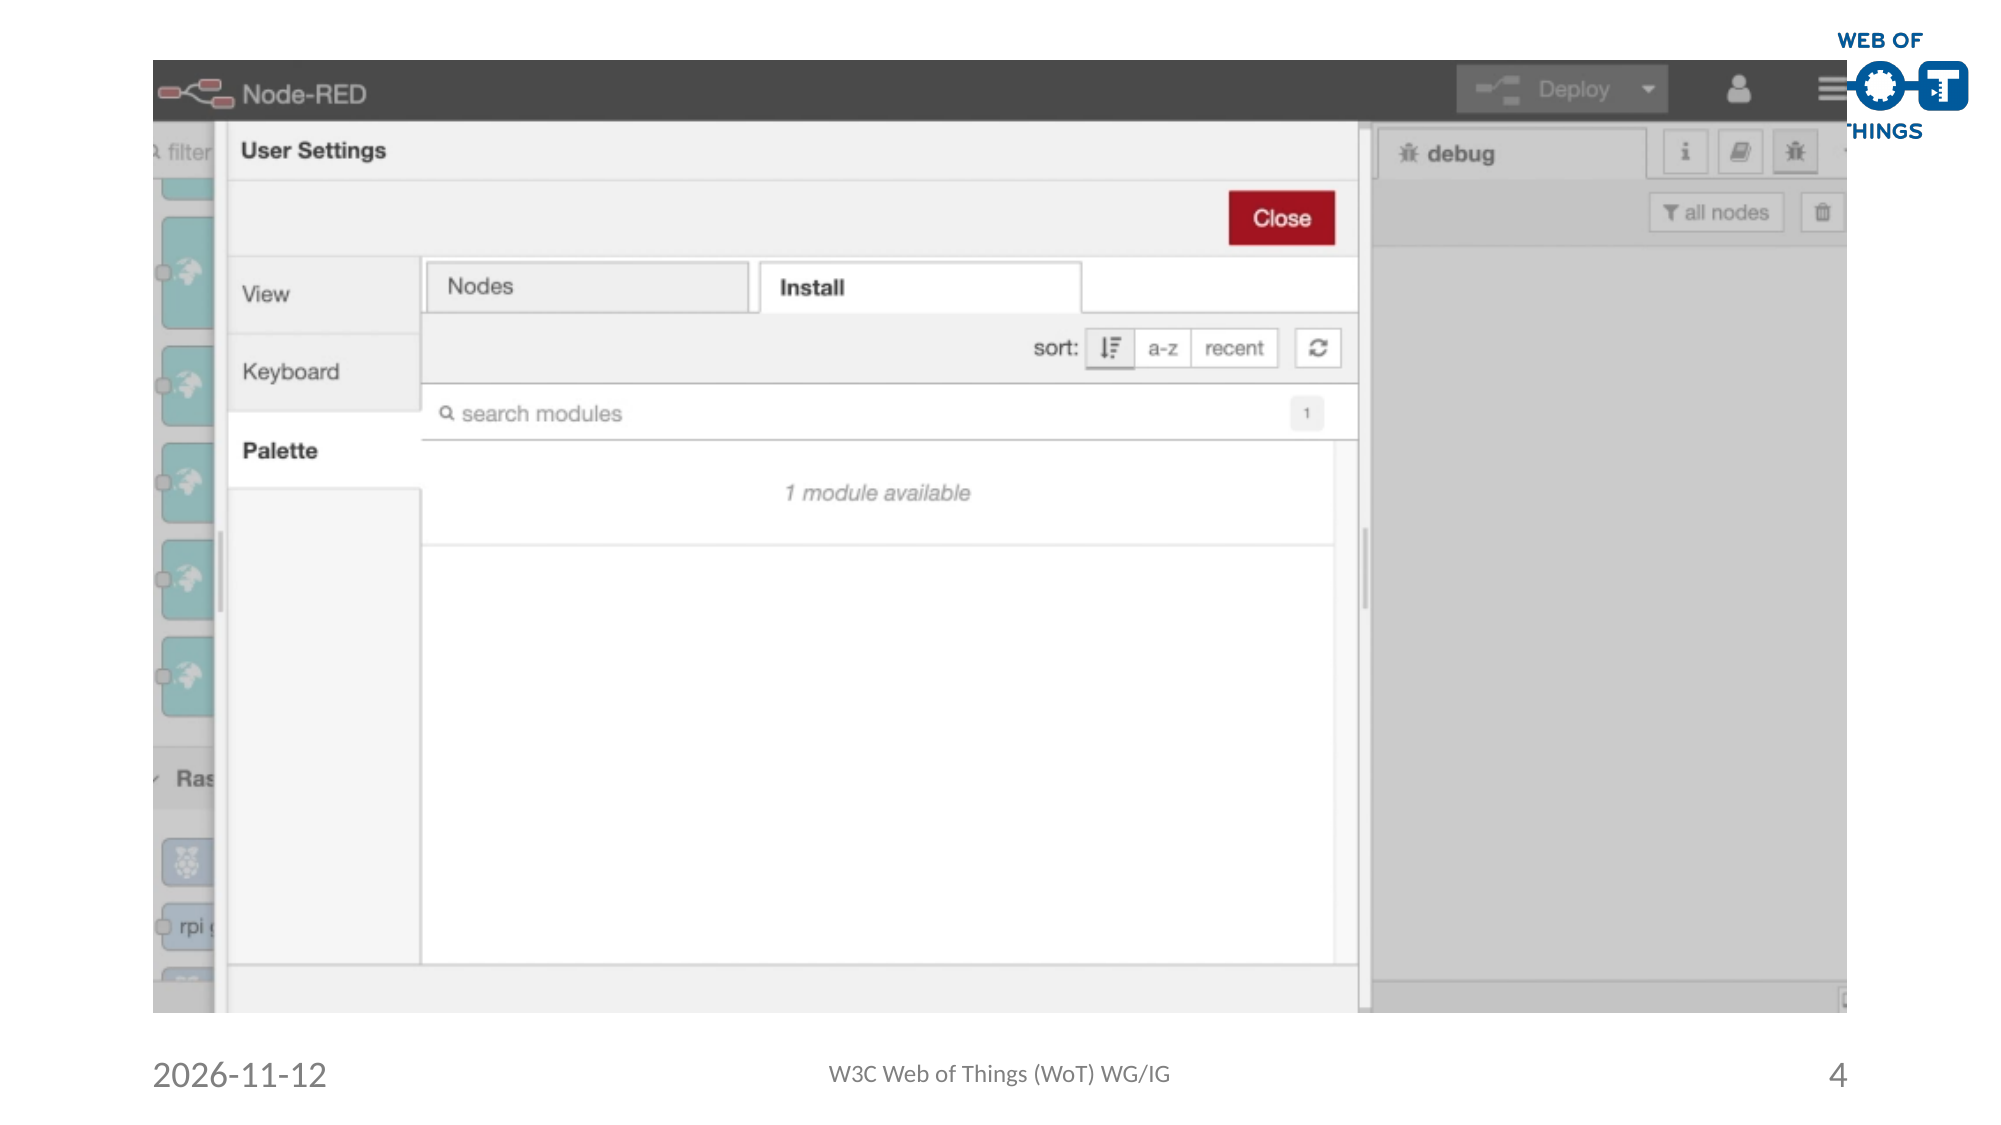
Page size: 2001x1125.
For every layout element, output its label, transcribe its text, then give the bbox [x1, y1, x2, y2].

slide_number 4 [1412, 1042, 1863, 1103]
picture [1773, 22, 1985, 149]
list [152, 59, 1848, 1014]
footer W3C Web of Things (WoT) WG/IG [662, 1042, 1338, 1103]
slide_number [137, 1042, 588, 1103]
